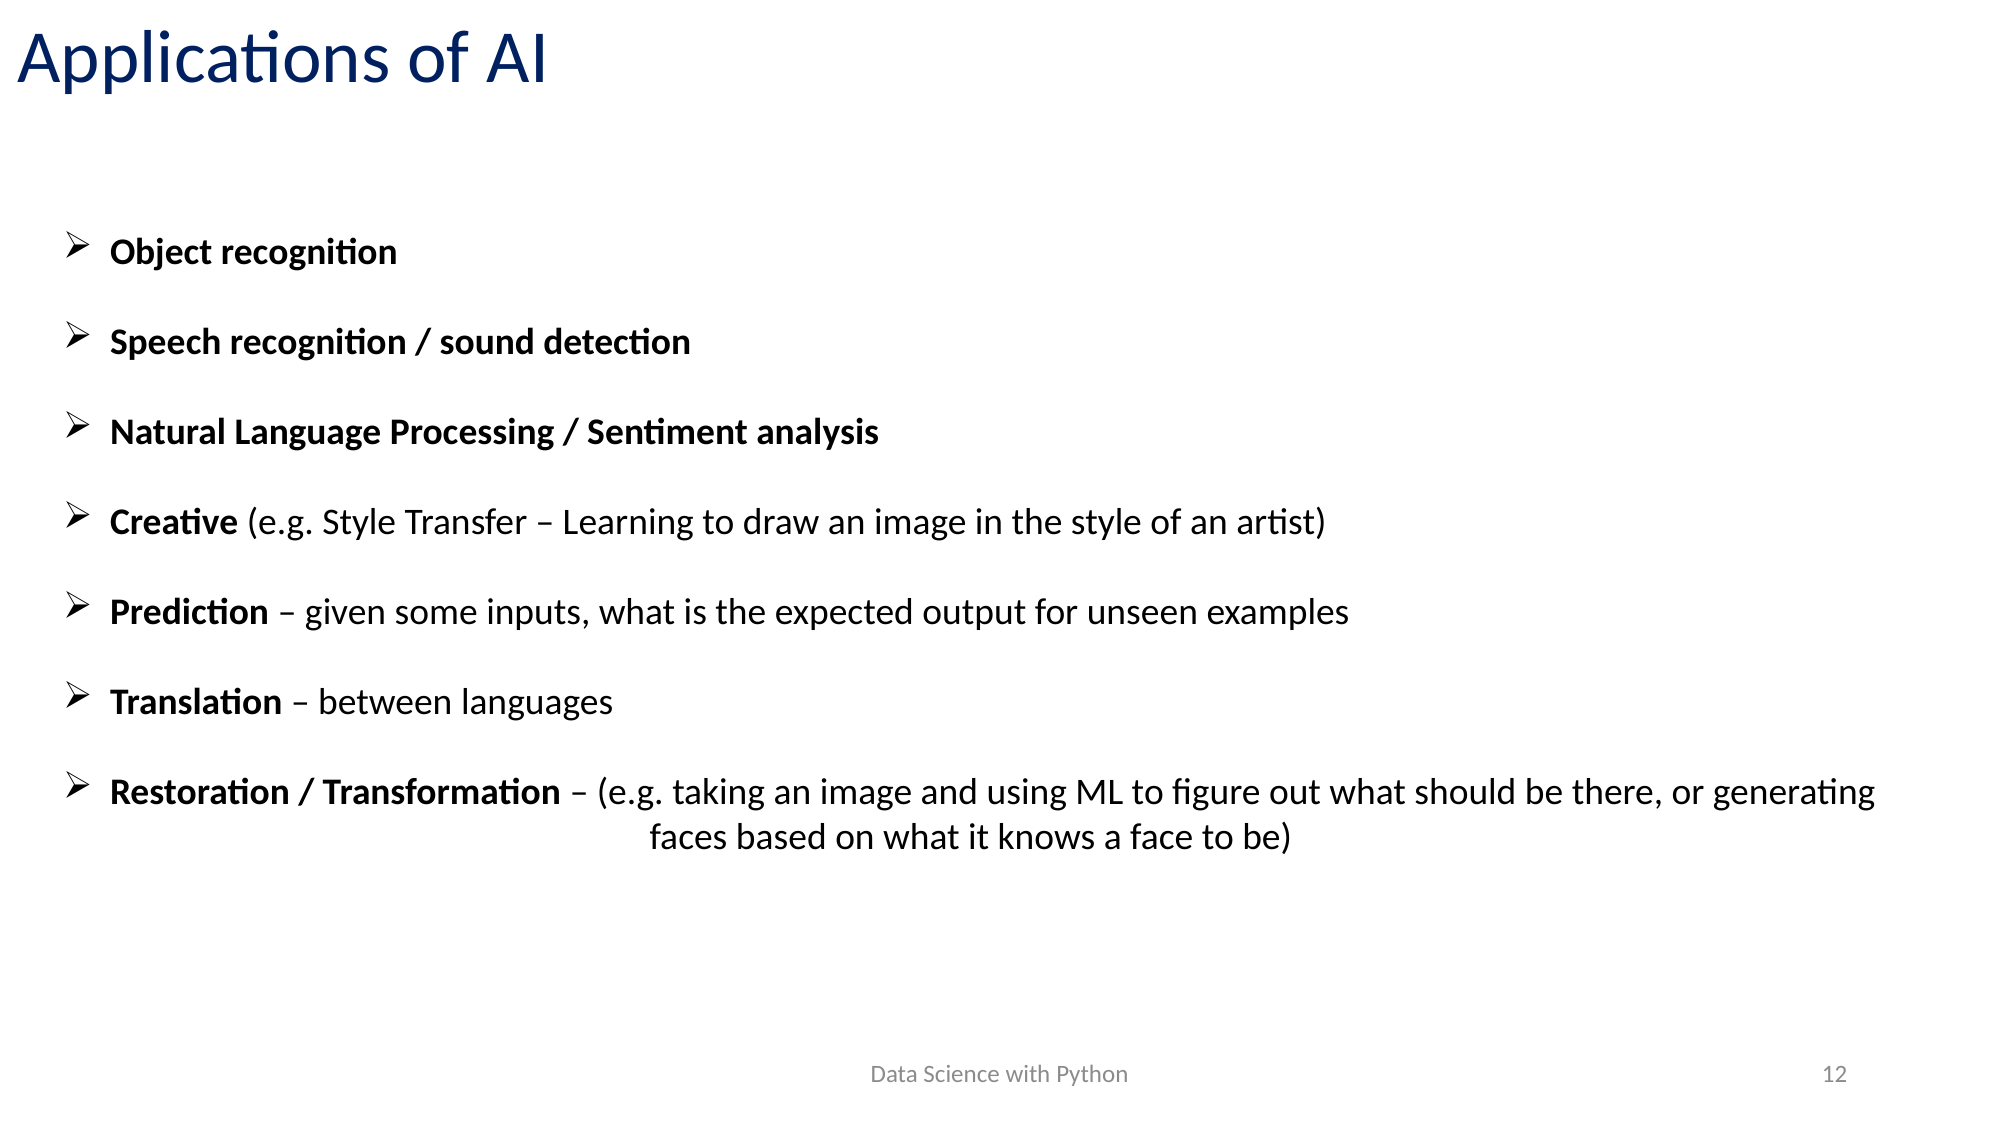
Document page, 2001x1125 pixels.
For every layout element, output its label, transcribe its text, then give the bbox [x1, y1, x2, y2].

slide_number 12 [1412, 1042, 1863, 1103]
text_box Applications of AI [2, 0, 565, 105]
footer Data Science with Python [662, 1042, 1338, 1103]
text_box Object recognition Speech recognition / sound detection Natural Language Processing / Sentiment analysis Creative (e.g. Style Transfer – Learning to draw an image in the style of an artist) Prediction – given some inputs, what is the expected output for unseen examples Translation – between languages Restoration / Transformation – (e.g. taking an image and using ML to figure out what should be there, or generating faces based on what it knows a face to be) [48, 219, 1893, 865]
